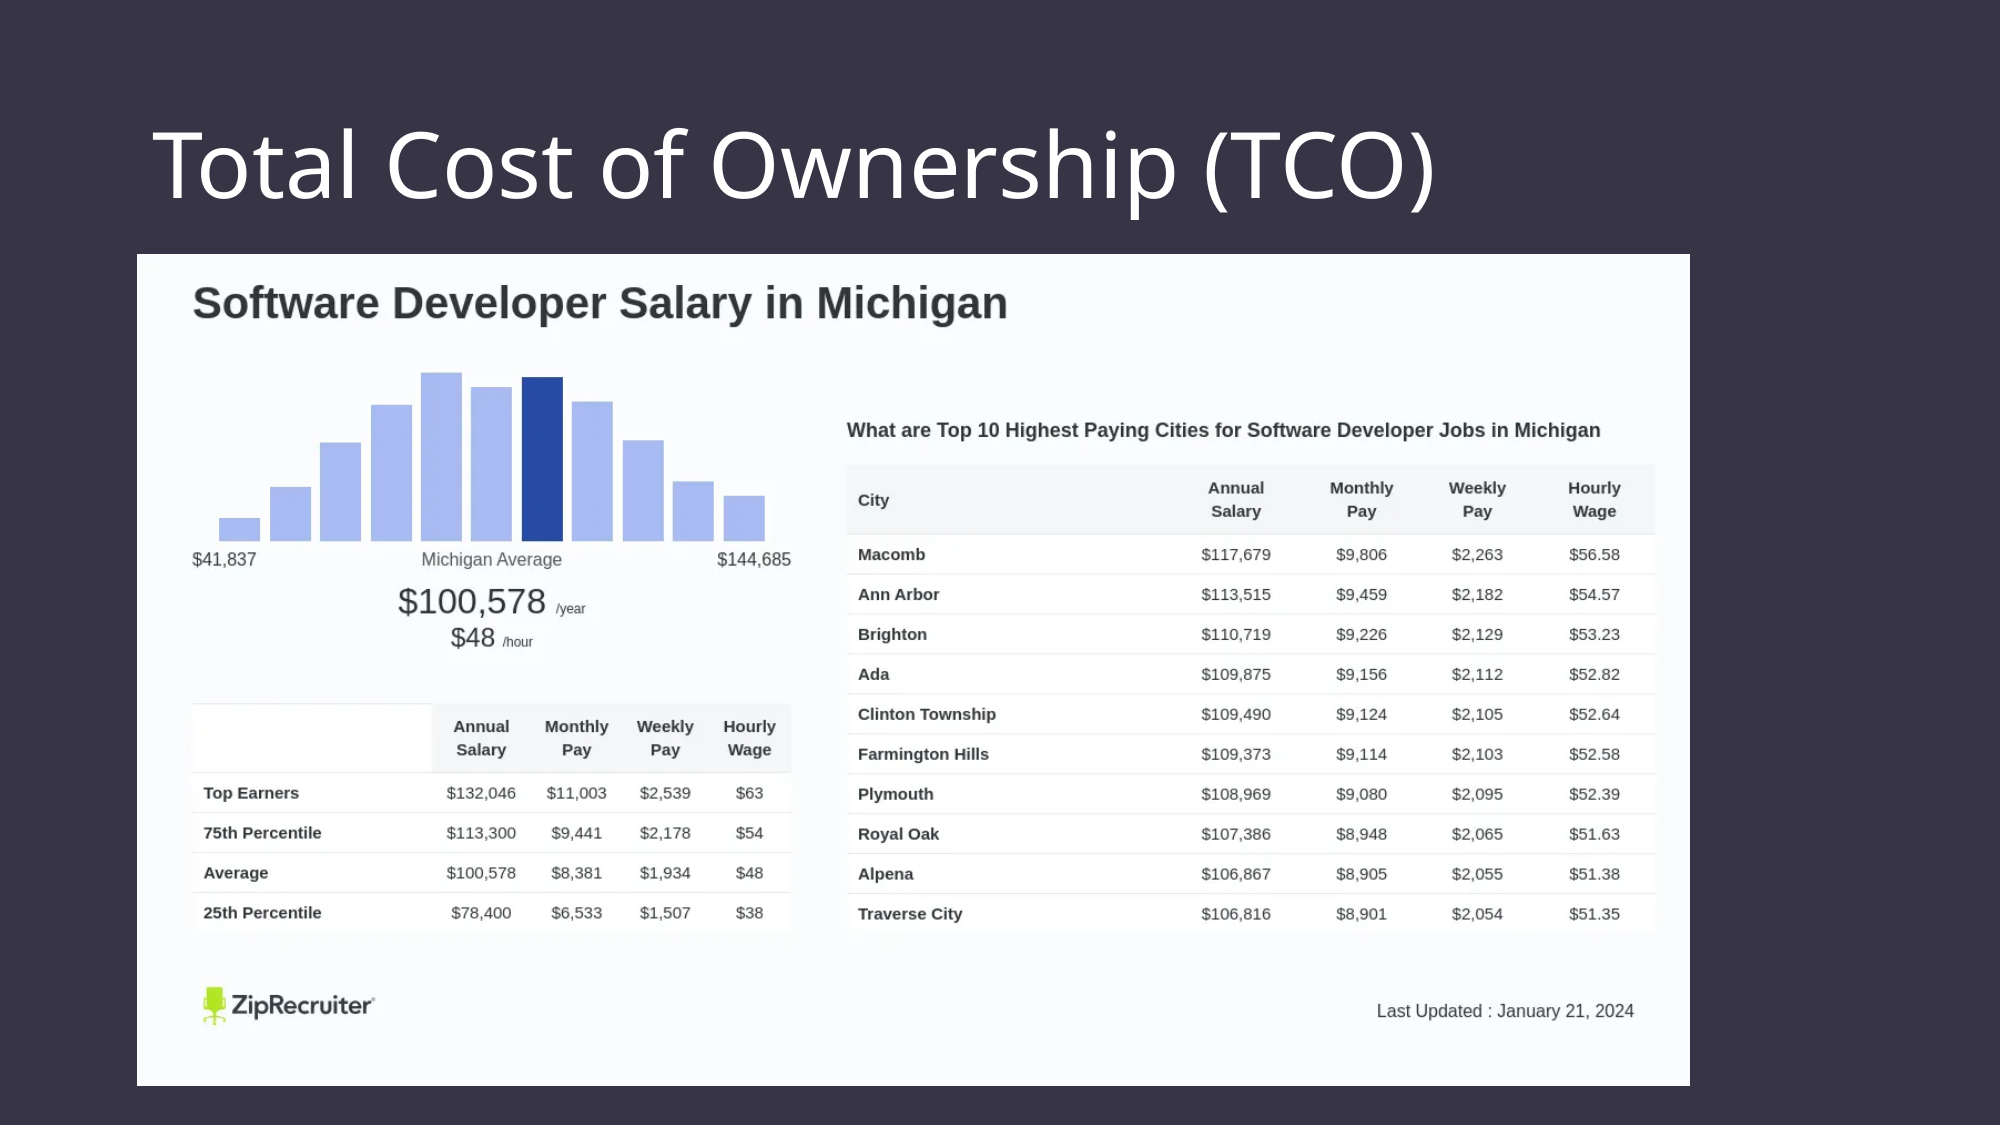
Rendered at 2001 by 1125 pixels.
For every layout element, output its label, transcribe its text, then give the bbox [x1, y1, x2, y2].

title Total Cost of Ownership (TCO) [137, 59, 1863, 278]
picture [136, 254, 1690, 1087]
